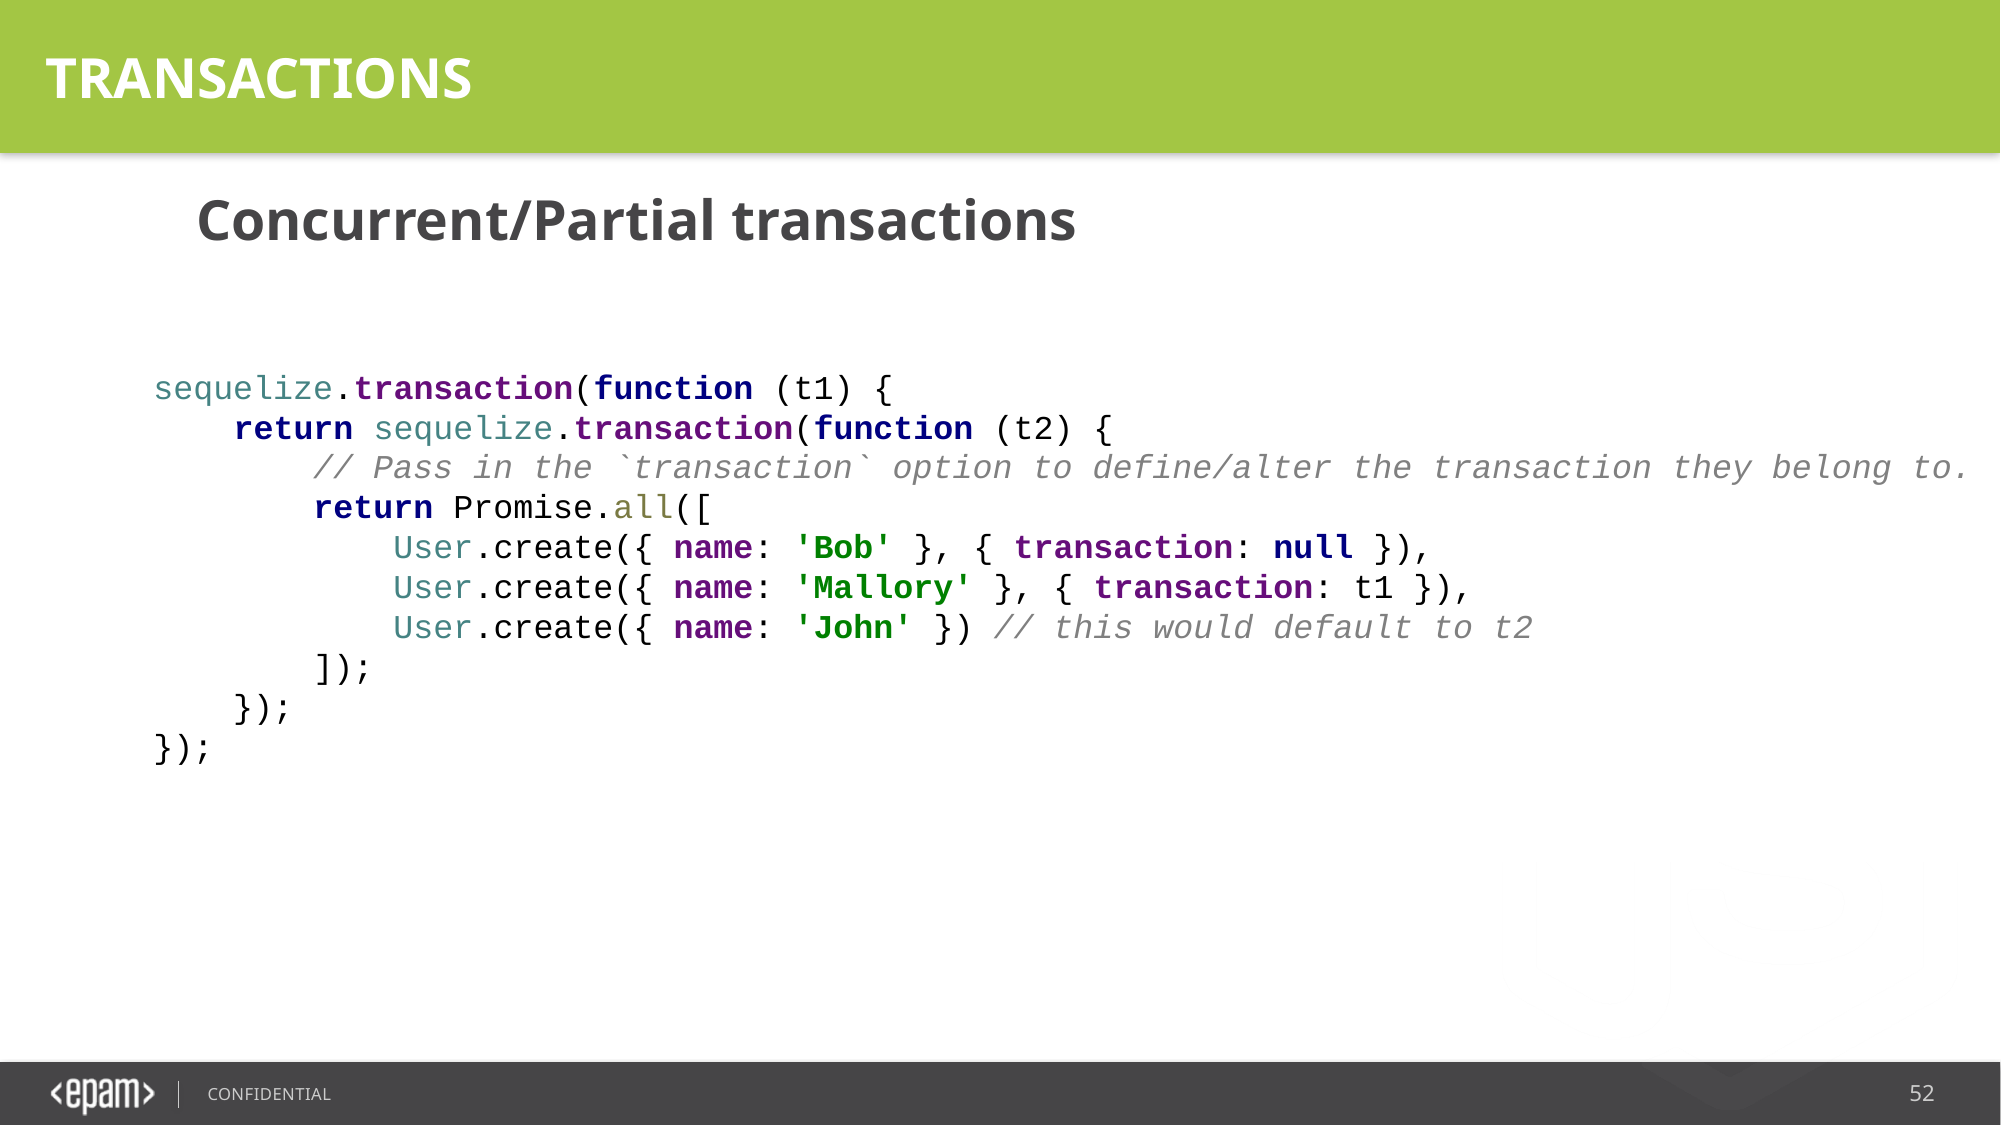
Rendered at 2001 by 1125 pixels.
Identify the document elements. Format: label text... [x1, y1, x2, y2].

list Concurrent/Partial transactions [184, 165, 1767, 262]
text_box sequelize.transaction(function (t1) { return sequelize.transaction(function (t2) { // Pass in the `transaction` option to define/alter the transaction they belong to. return Promise.all([ User.create({ name: 'Bob' }, { transaction: null }), User.create({ name: 'Mallory' }, { transaction: t1 }), User.create({ name: 'John' }) // this would default to t2 ]); }); }); [138, 358, 1989, 863]
list TRANSACTIONS [0, 0, 2000, 153]
picture [50, 1078, 155, 1116]
